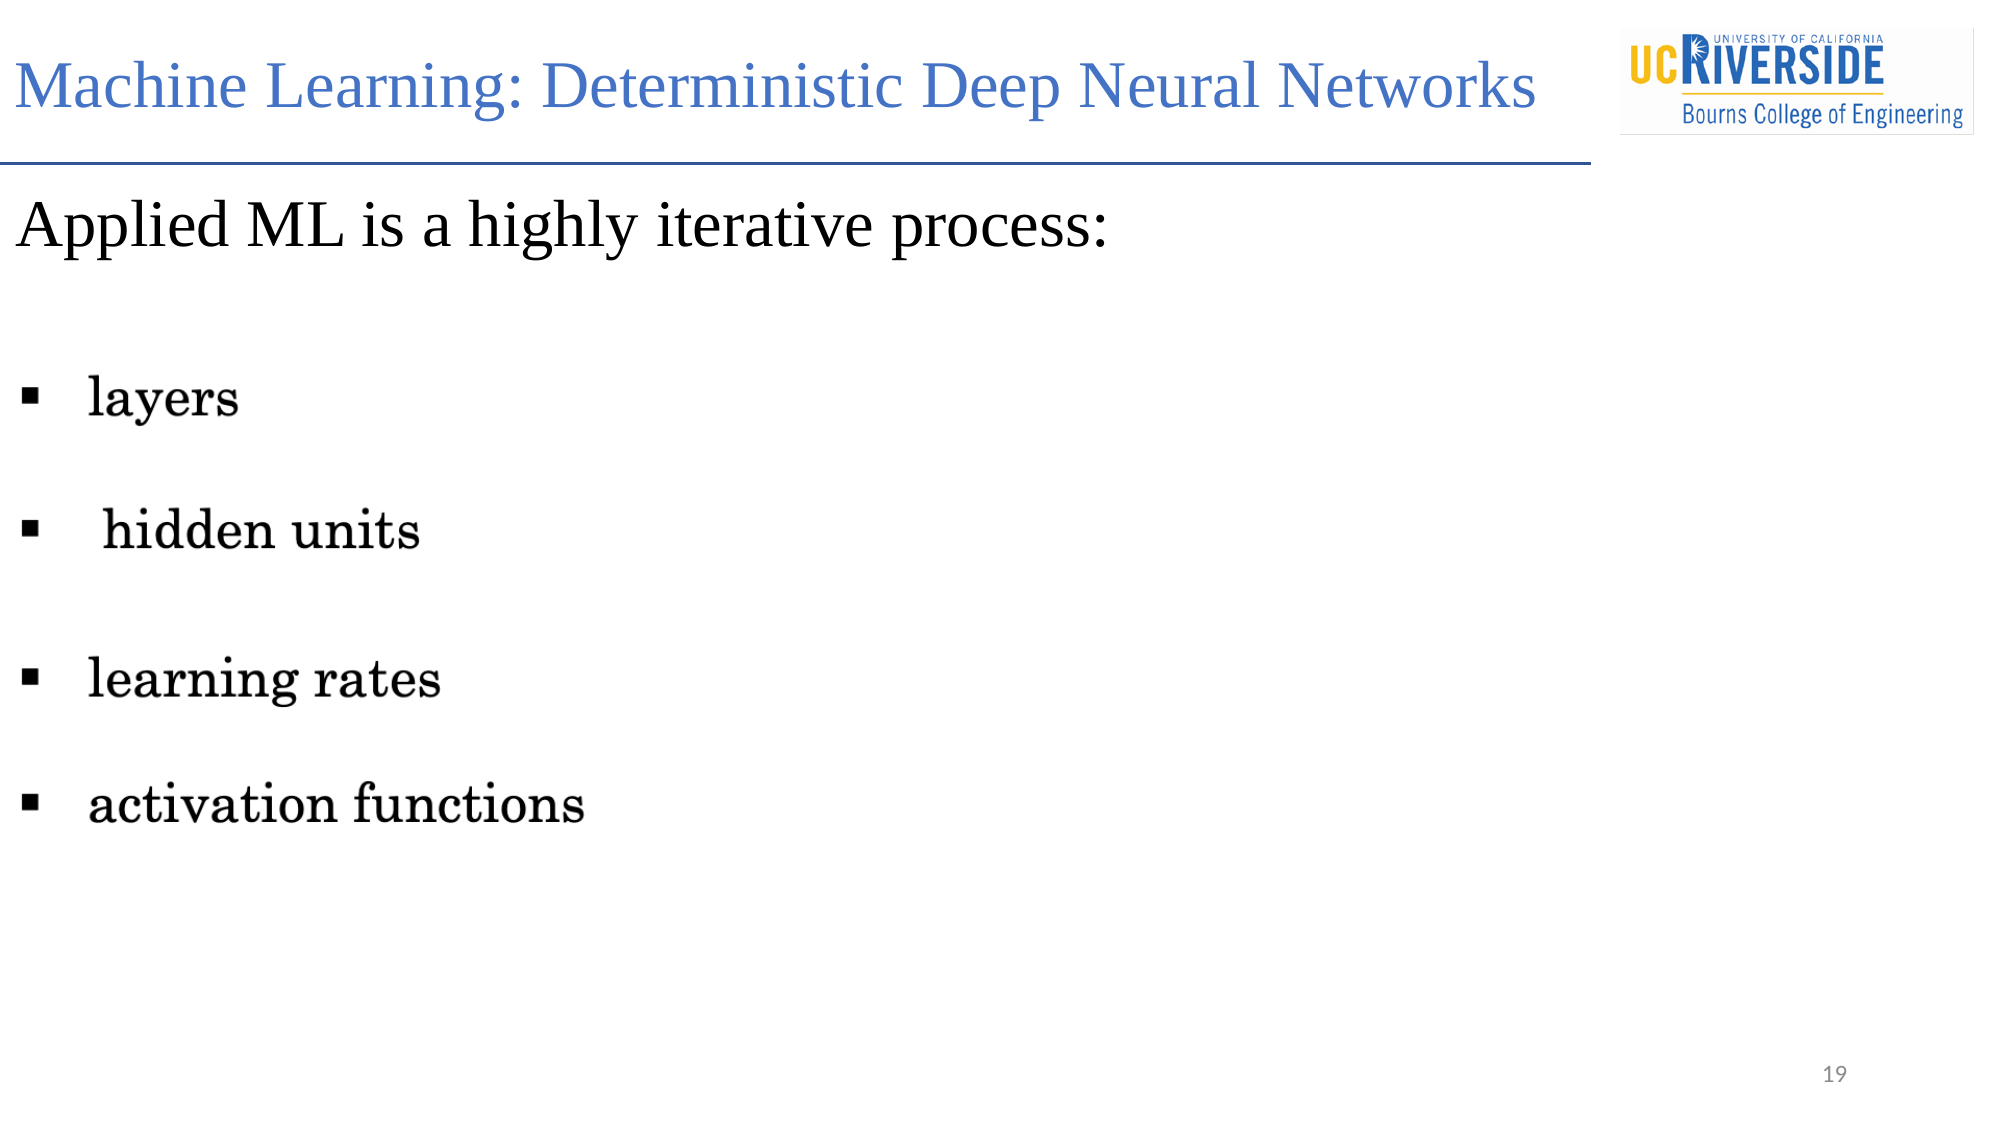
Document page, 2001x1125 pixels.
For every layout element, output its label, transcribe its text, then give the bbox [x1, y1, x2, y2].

picture [1619, 27, 1974, 135]
picture [0, 360, 646, 868]
text_box Applied ML is a highly iterative process: [0, 181, 2000, 261]
slide_number 19 [1412, 1042, 1863, 1103]
text_box Machine Learning: Deterministic Deep Neural Networks [0, 0, 2000, 163]
